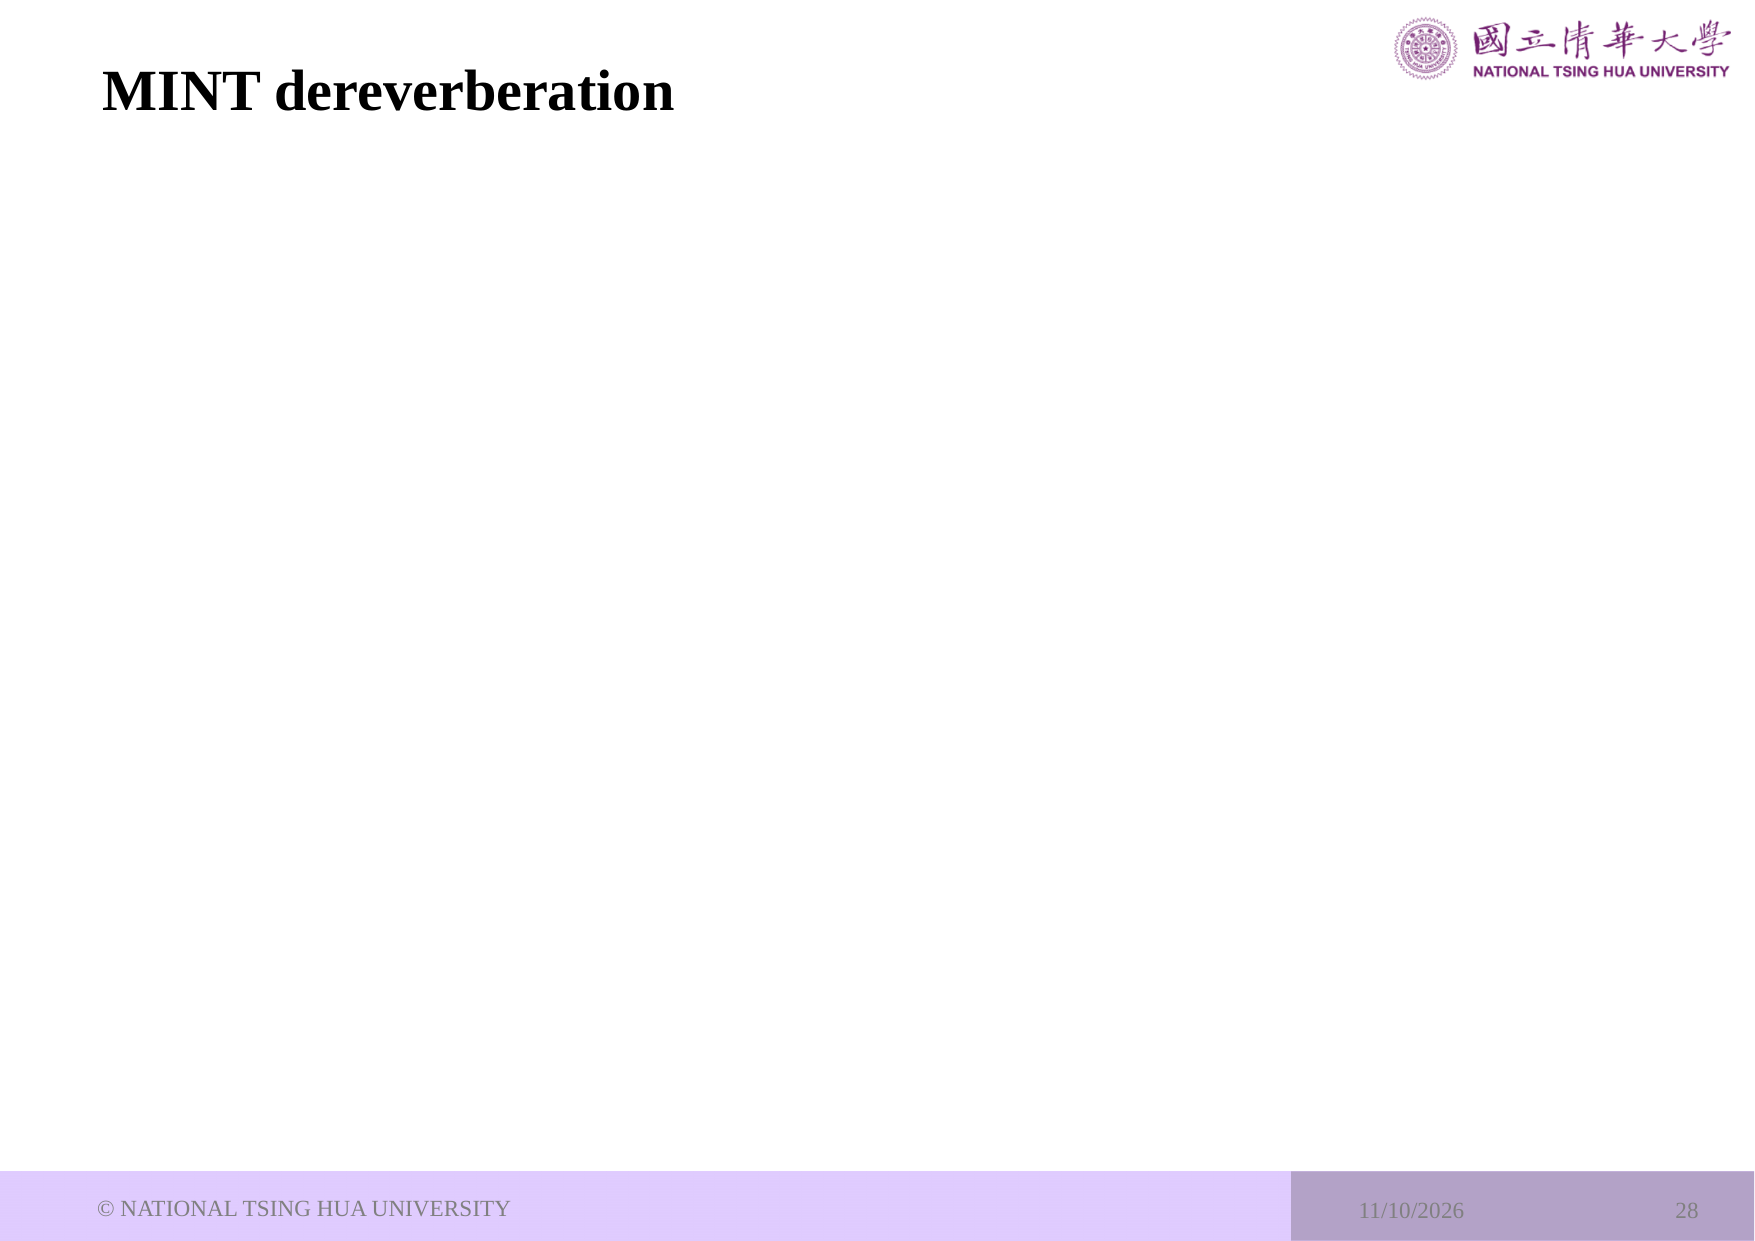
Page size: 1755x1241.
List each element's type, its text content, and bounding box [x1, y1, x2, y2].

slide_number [1343, 1180, 1551, 1239]
title MINT dereverberation [87, 35, 1257, 140]
picture [1388, 2, 1755, 95]
picture [0, 1171, 1291, 1241]
footer © NATIONAL TSING HUA UNIVERSITY [82, 1177, 562, 1236]
slide_number 28 [1577, 1180, 1714, 1239]
